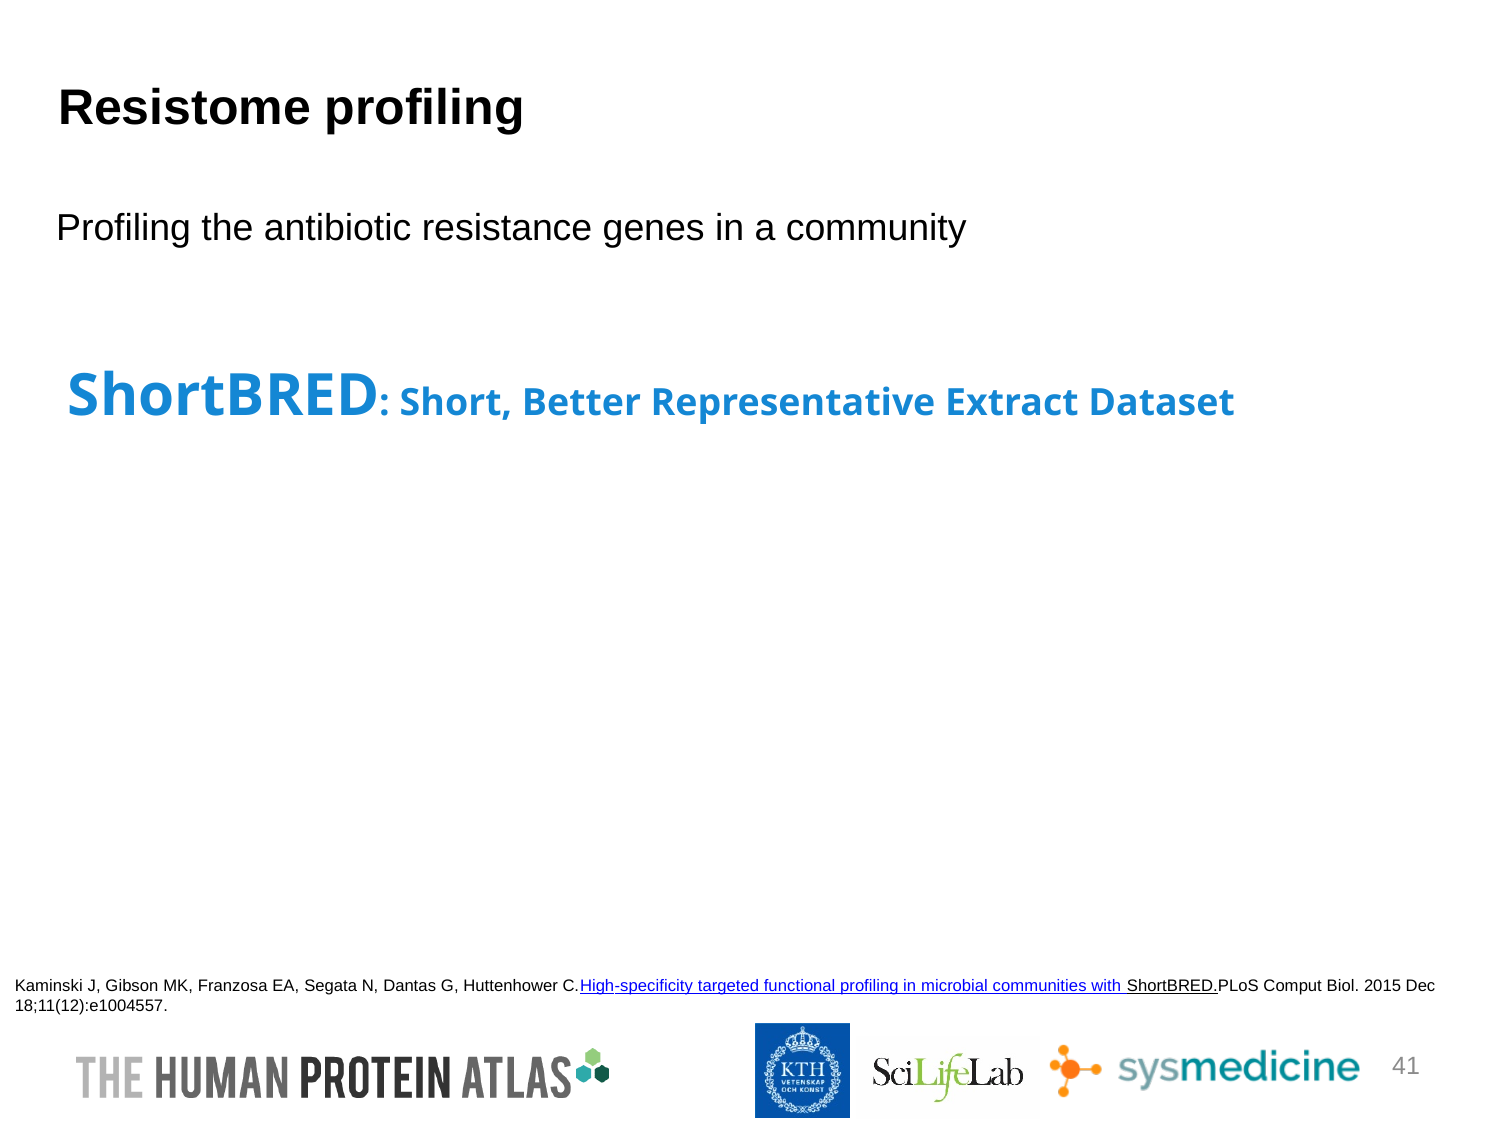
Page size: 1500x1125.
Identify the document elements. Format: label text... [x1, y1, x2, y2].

text_box Kaminski J, Gibson MK, Franzosa EA, Segata N, Dantas G, Huttenhower C.High-specificity targeted functional profiling in microbial communities with ShortBRED.PLoS Comput Biol. 2015 Dec 18;11(12):e1004557. [0, 967, 1500, 1023]
picture [1049, 1044, 1360, 1098]
text_box ShortBRED: Short, Better Representative Extract Dataset [53, 349, 1500, 435]
text_box Profiling the antibiotic resistance genes in a community [41, 195, 1465, 256]
picture [76, 1048, 609, 1098]
text_box Resistome profiling [43, 67, 541, 143]
picture [856, 1036, 1040, 1119]
slide_number 41 [1085, 1034, 1436, 1094]
picture [755, 1023, 850, 1118]
